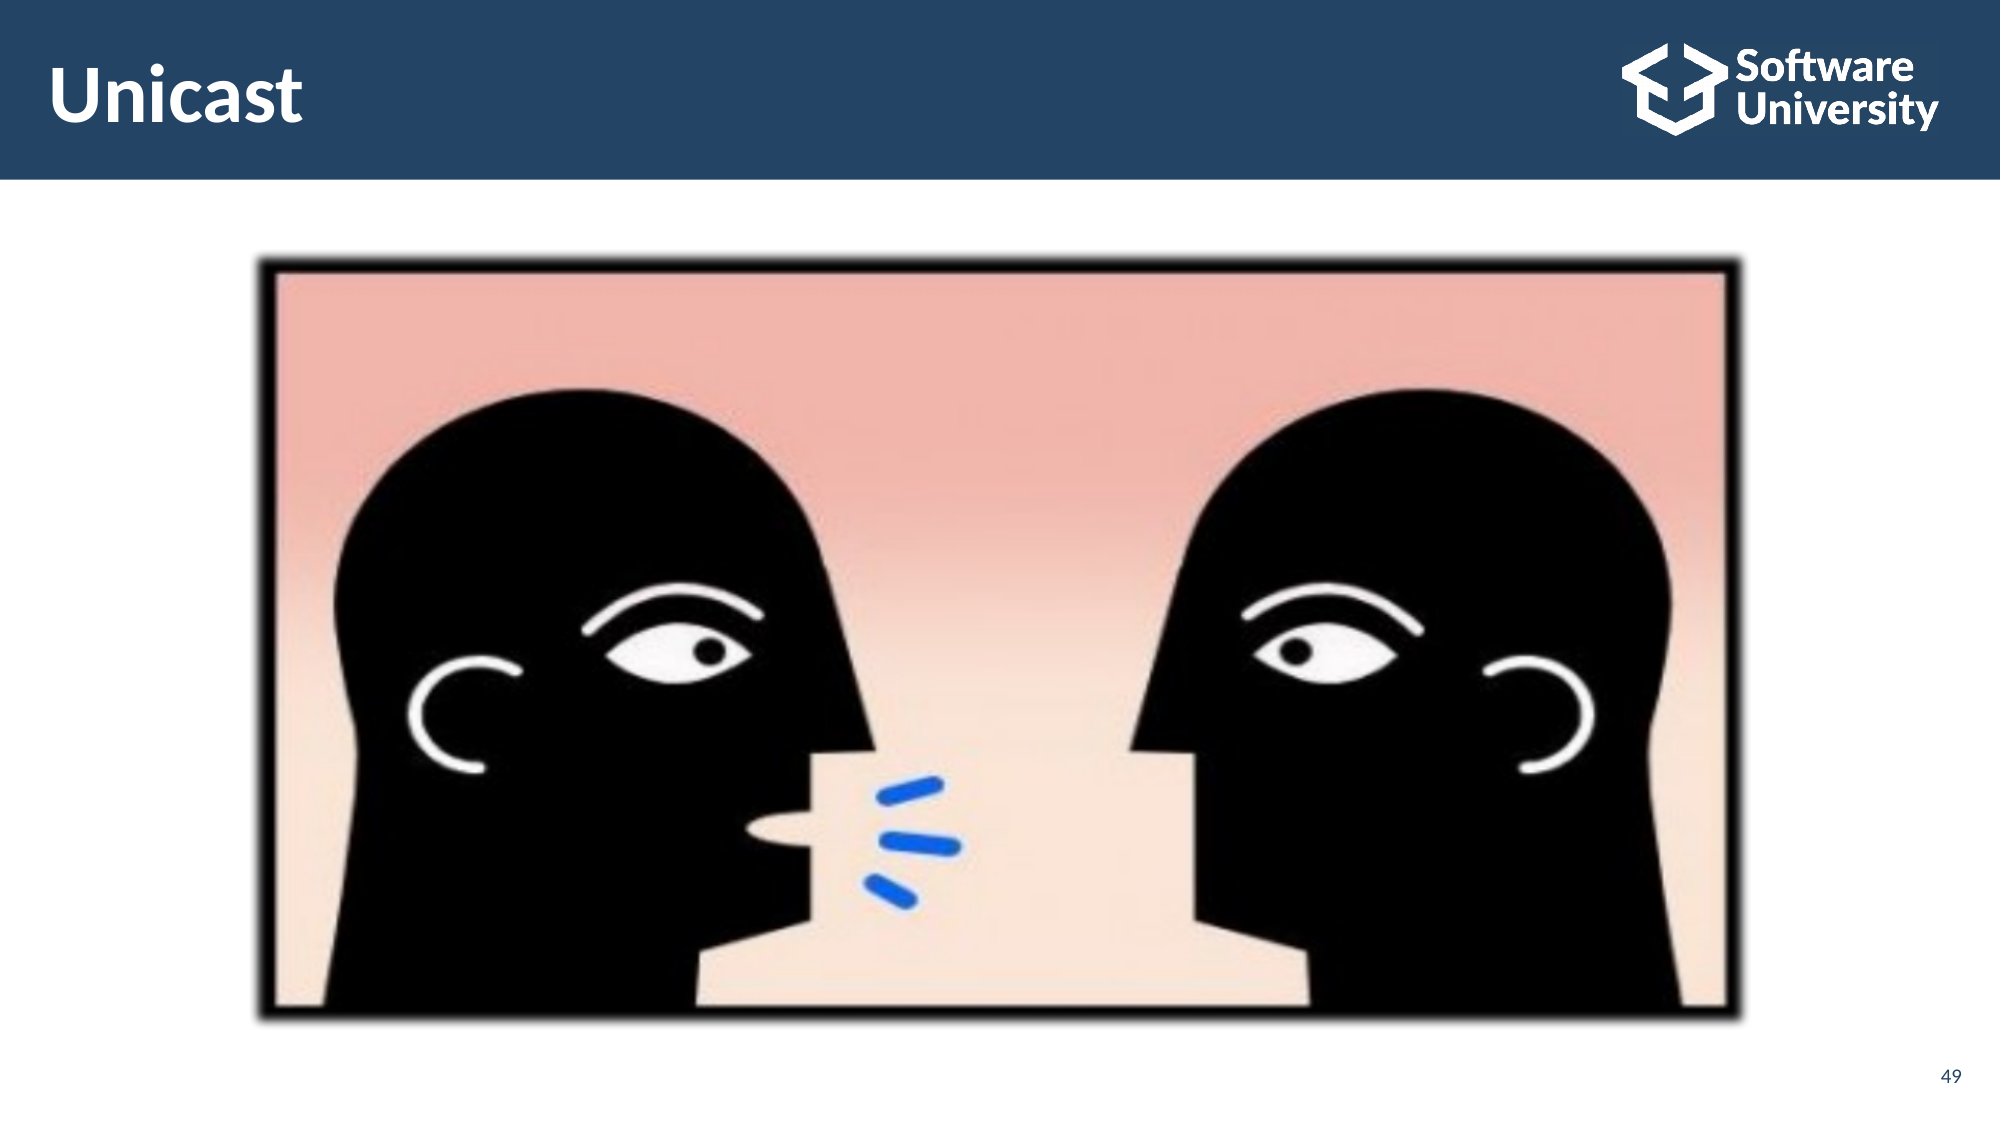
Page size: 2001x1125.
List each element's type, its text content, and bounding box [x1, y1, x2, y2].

picture [249, 249, 1751, 1031]
title Unicast [31, 16, 1591, 162]
slide_number 49 [1897, 1049, 1968, 1101]
picture [1622, 43, 1939, 136]
